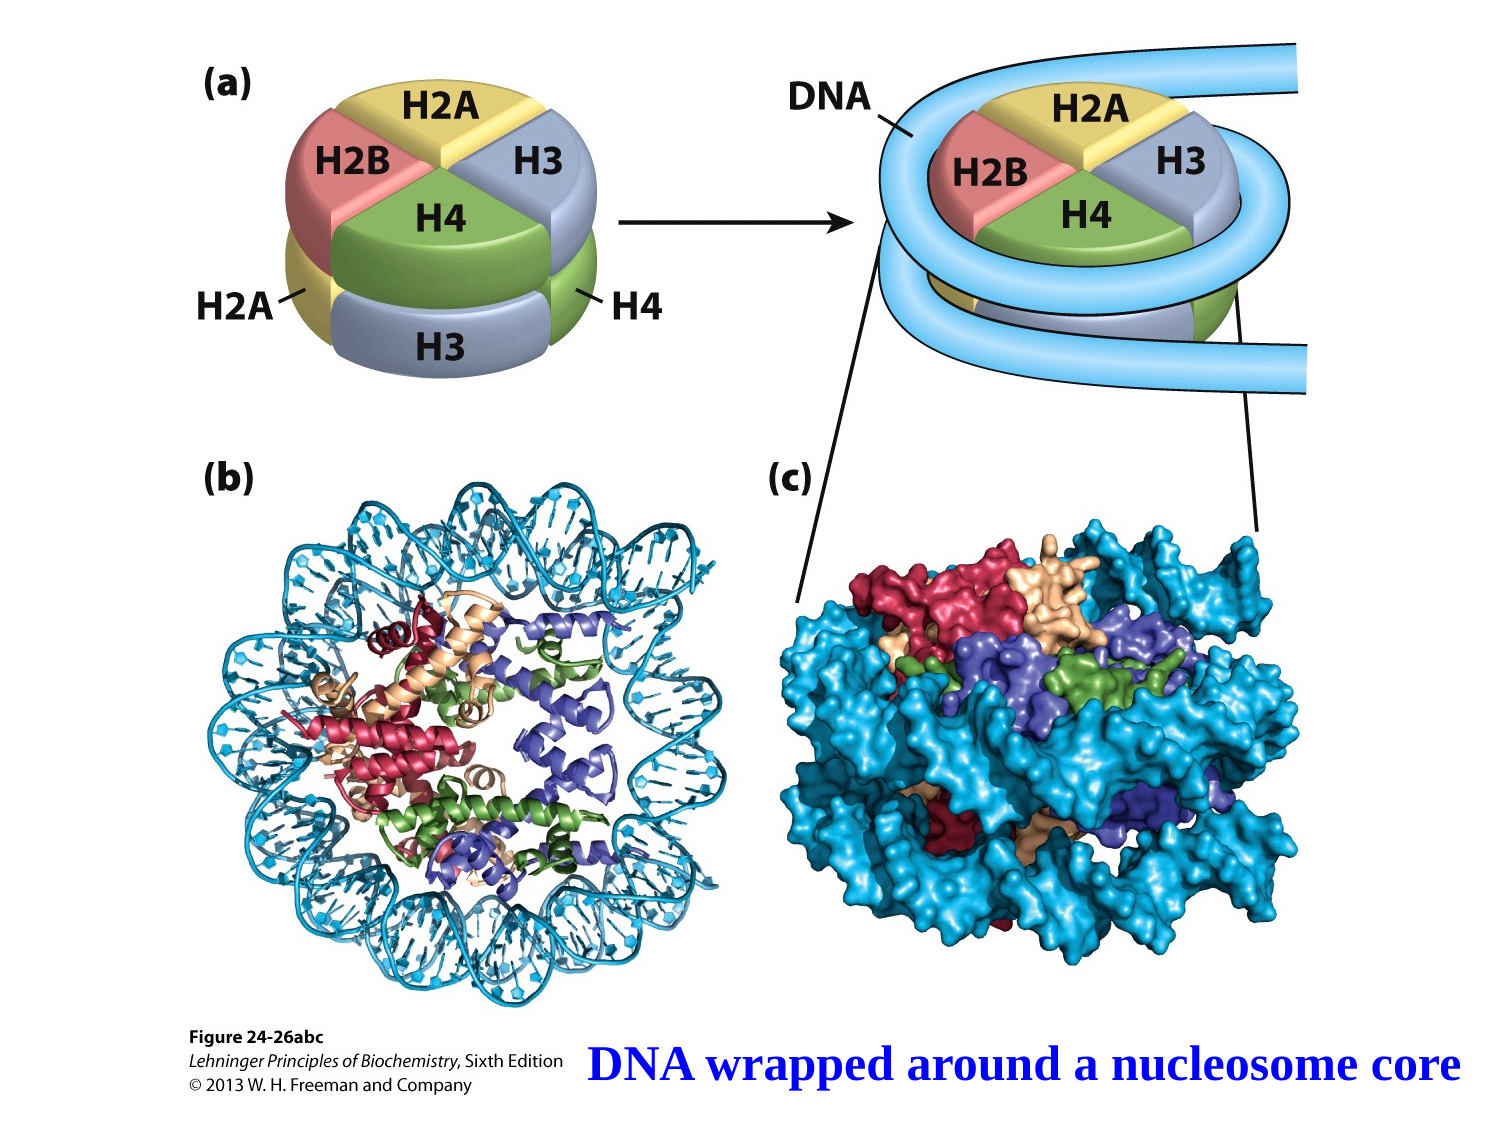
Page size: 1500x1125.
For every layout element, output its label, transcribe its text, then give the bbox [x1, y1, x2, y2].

picture [180, 26, 1322, 1099]
text_box DNA wrapped around a nucleosome core [1326, 1023, 1483, 1098]
